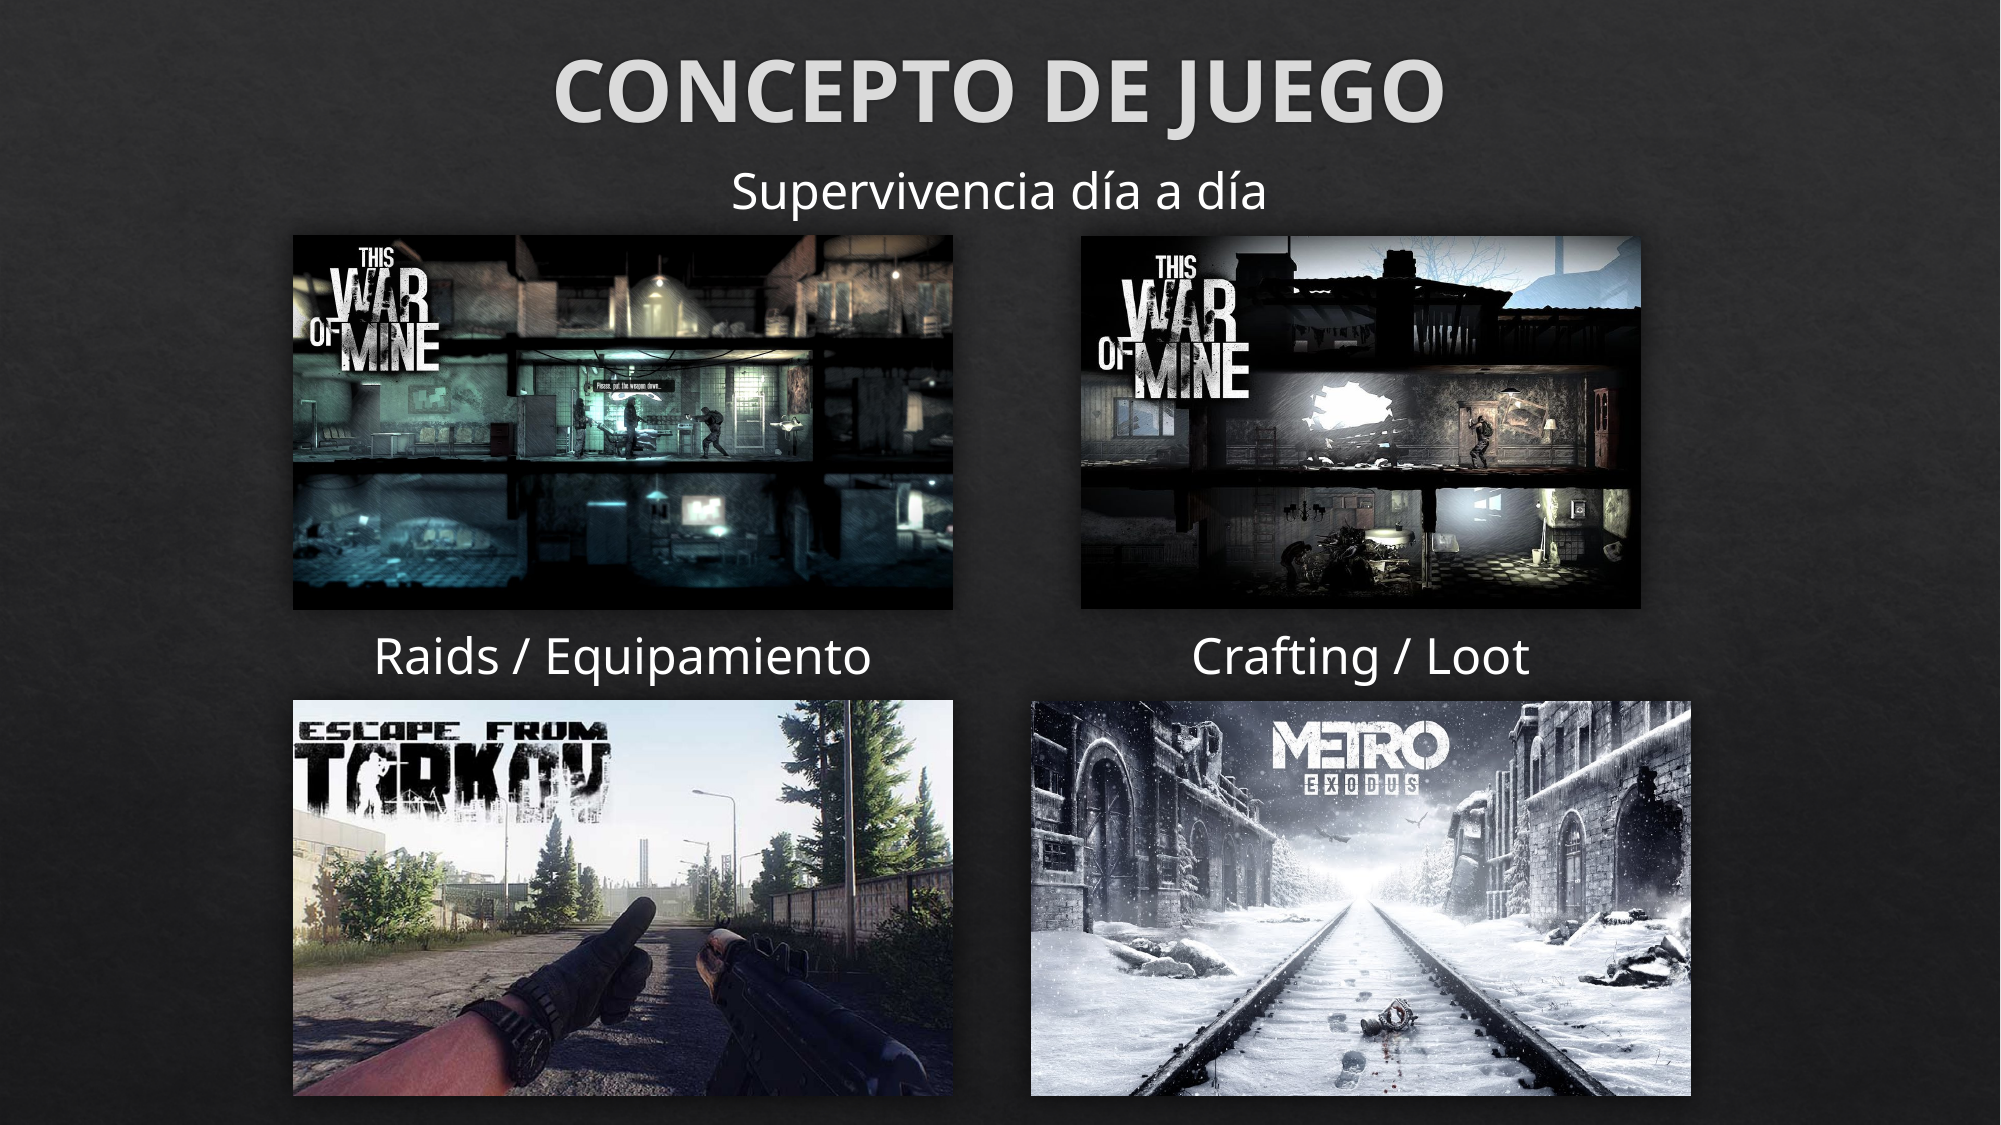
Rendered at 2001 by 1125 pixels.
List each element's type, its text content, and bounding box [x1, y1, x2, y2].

picture [1031, 701, 1692, 1097]
text_box Raids / Equipamiento [271, 609, 975, 700]
picture [293, 700, 954, 1097]
picture [1081, 235, 1642, 610]
text_box Supervivencia día a día [565, 144, 1435, 235]
text_box Crafting / Loot [1083, 627, 1639, 697]
picture [293, 235, 954, 610]
subtitle CONCEPTO DE JUEGO [386, 29, 1614, 202]
